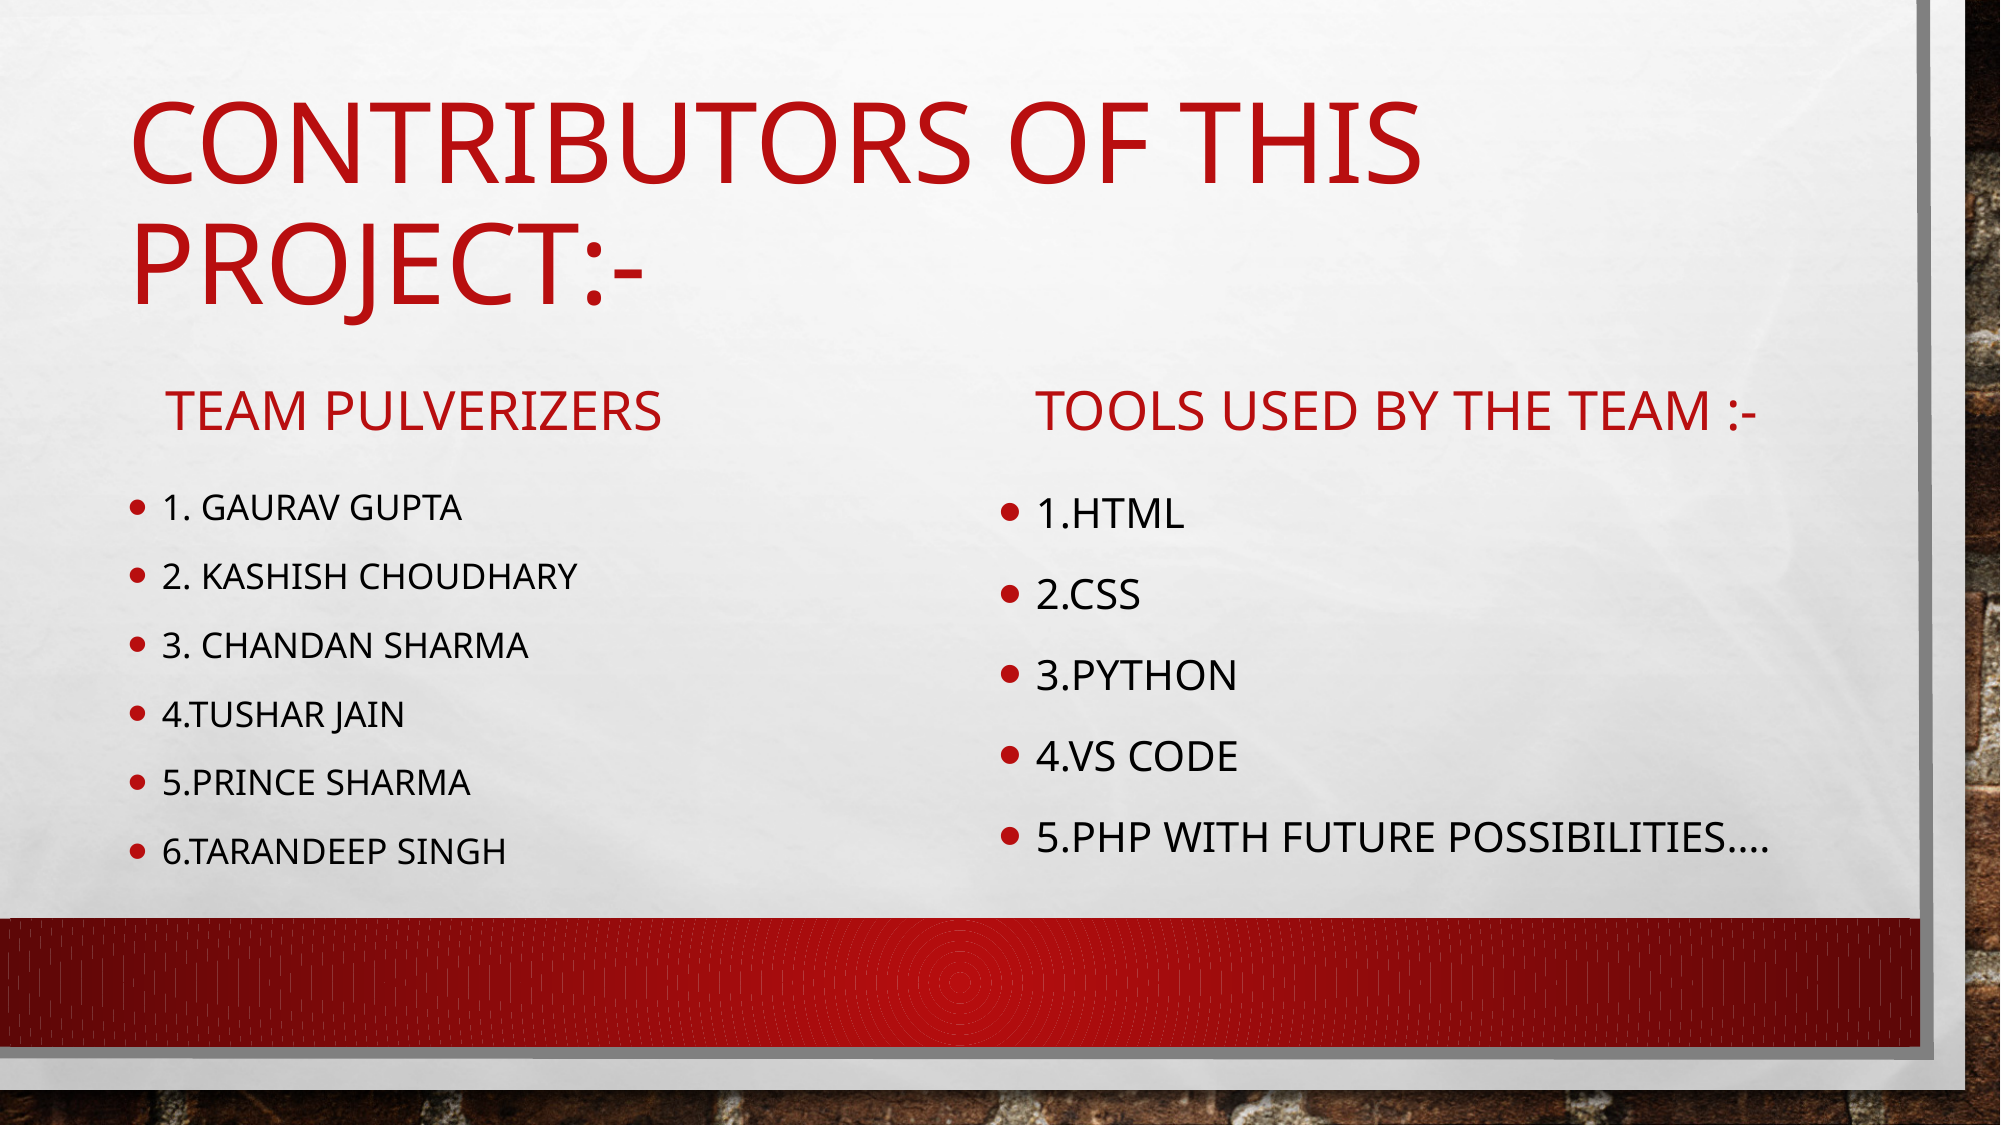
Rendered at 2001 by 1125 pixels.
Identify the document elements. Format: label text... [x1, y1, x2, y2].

list 1. Gaurav gupta 2. kashish choudhary 3. chandan sharma 4.tushar jain 5.prince sharma 6.tarandeep singh [112, 469, 948, 882]
list 1.html 2.css 3.python 4.vs code 5.php with future possibilities…. [983, 469, 1818, 882]
picture [0, 0, 2000, 1125]
list Team pulverizers [150, 338, 948, 451]
list Tools used by the team :- [1020, 338, 1818, 451]
title Contributors of this project:- [112, 112, 1818, 303]
